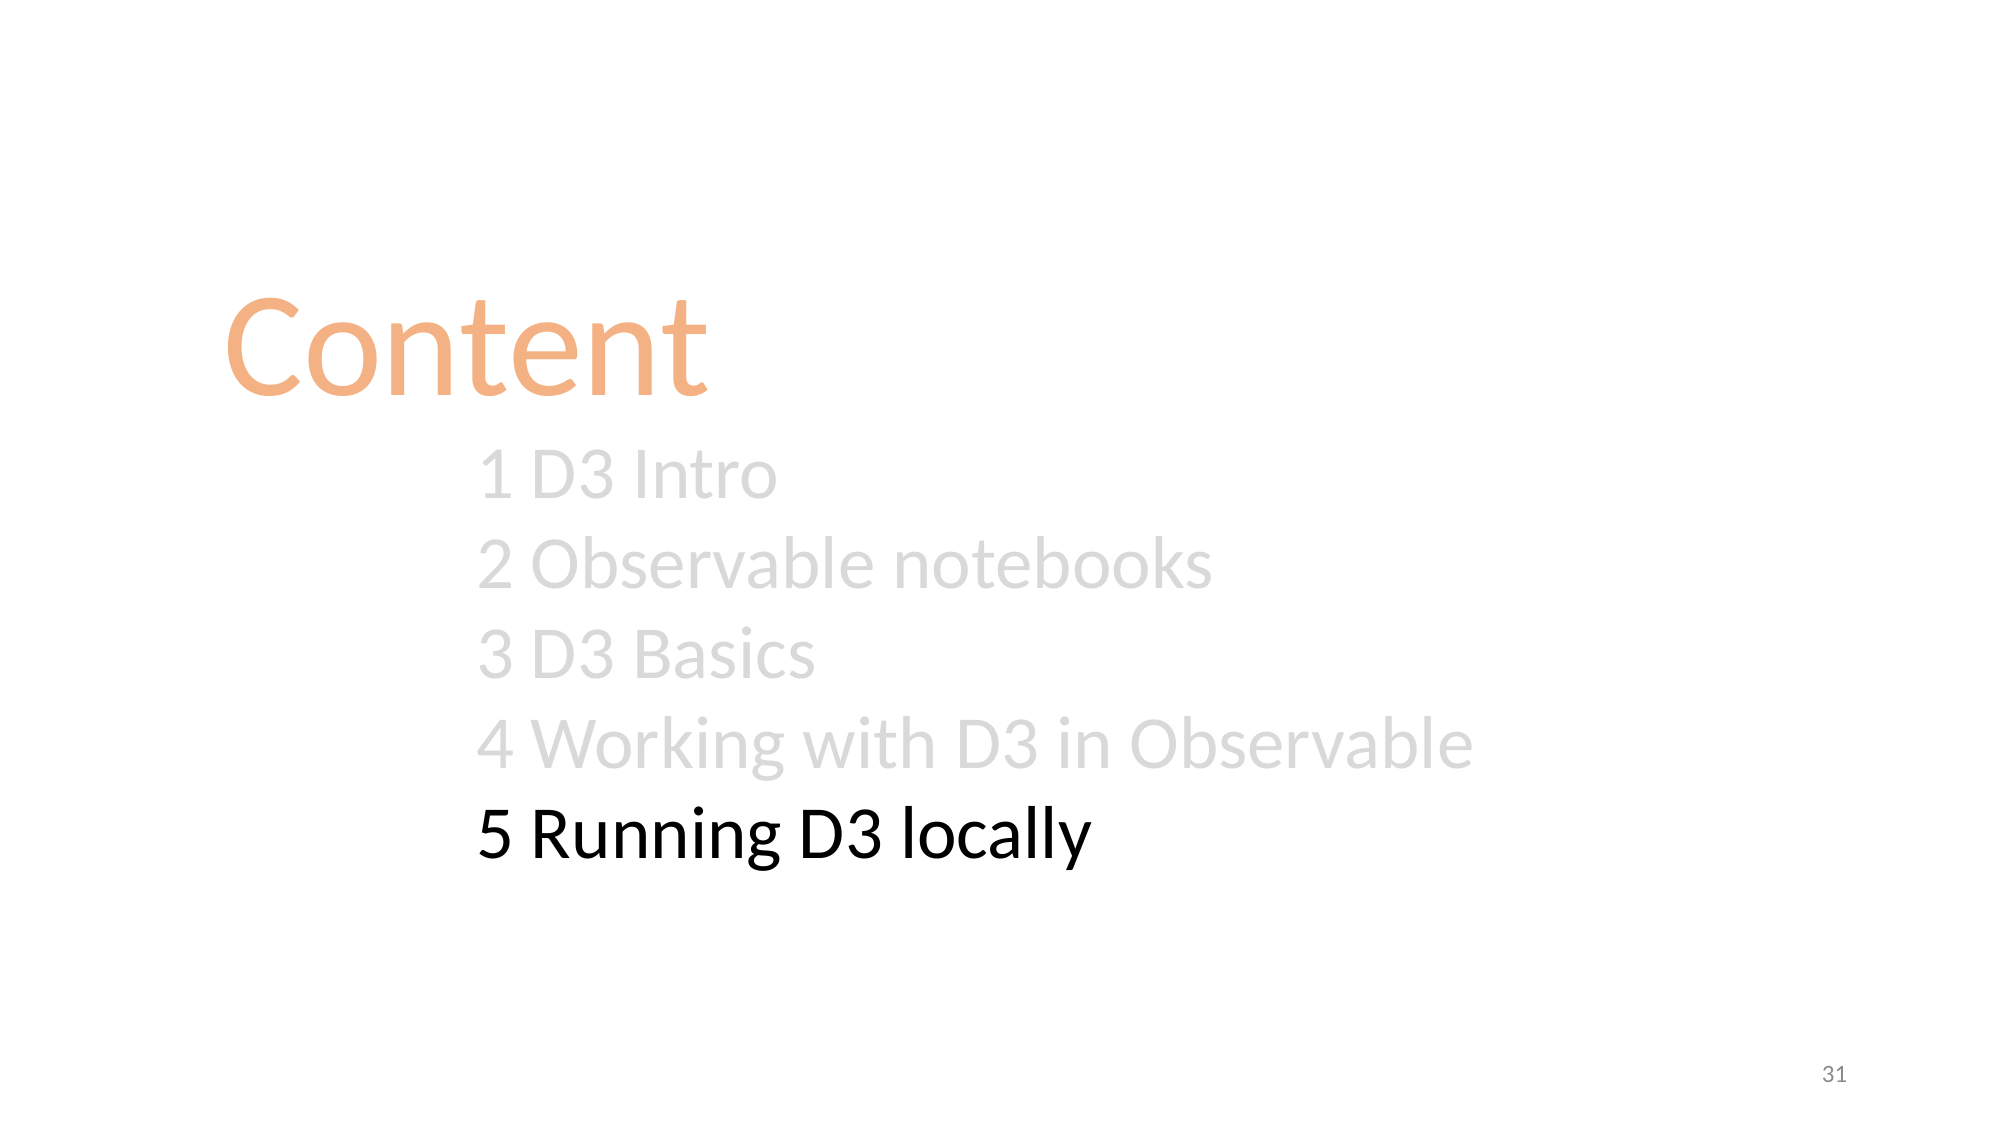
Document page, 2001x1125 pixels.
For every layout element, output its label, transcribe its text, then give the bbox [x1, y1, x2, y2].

slide_number 31 [1412, 1042, 1863, 1103]
text_box Content [208, 237, 726, 433]
text_box 1 D3 Intro 2 Observable notebooks 3 D3 Basics 4 Working with D3 in Observable 5 Running D3 locally [461, 325, 1491, 881]
